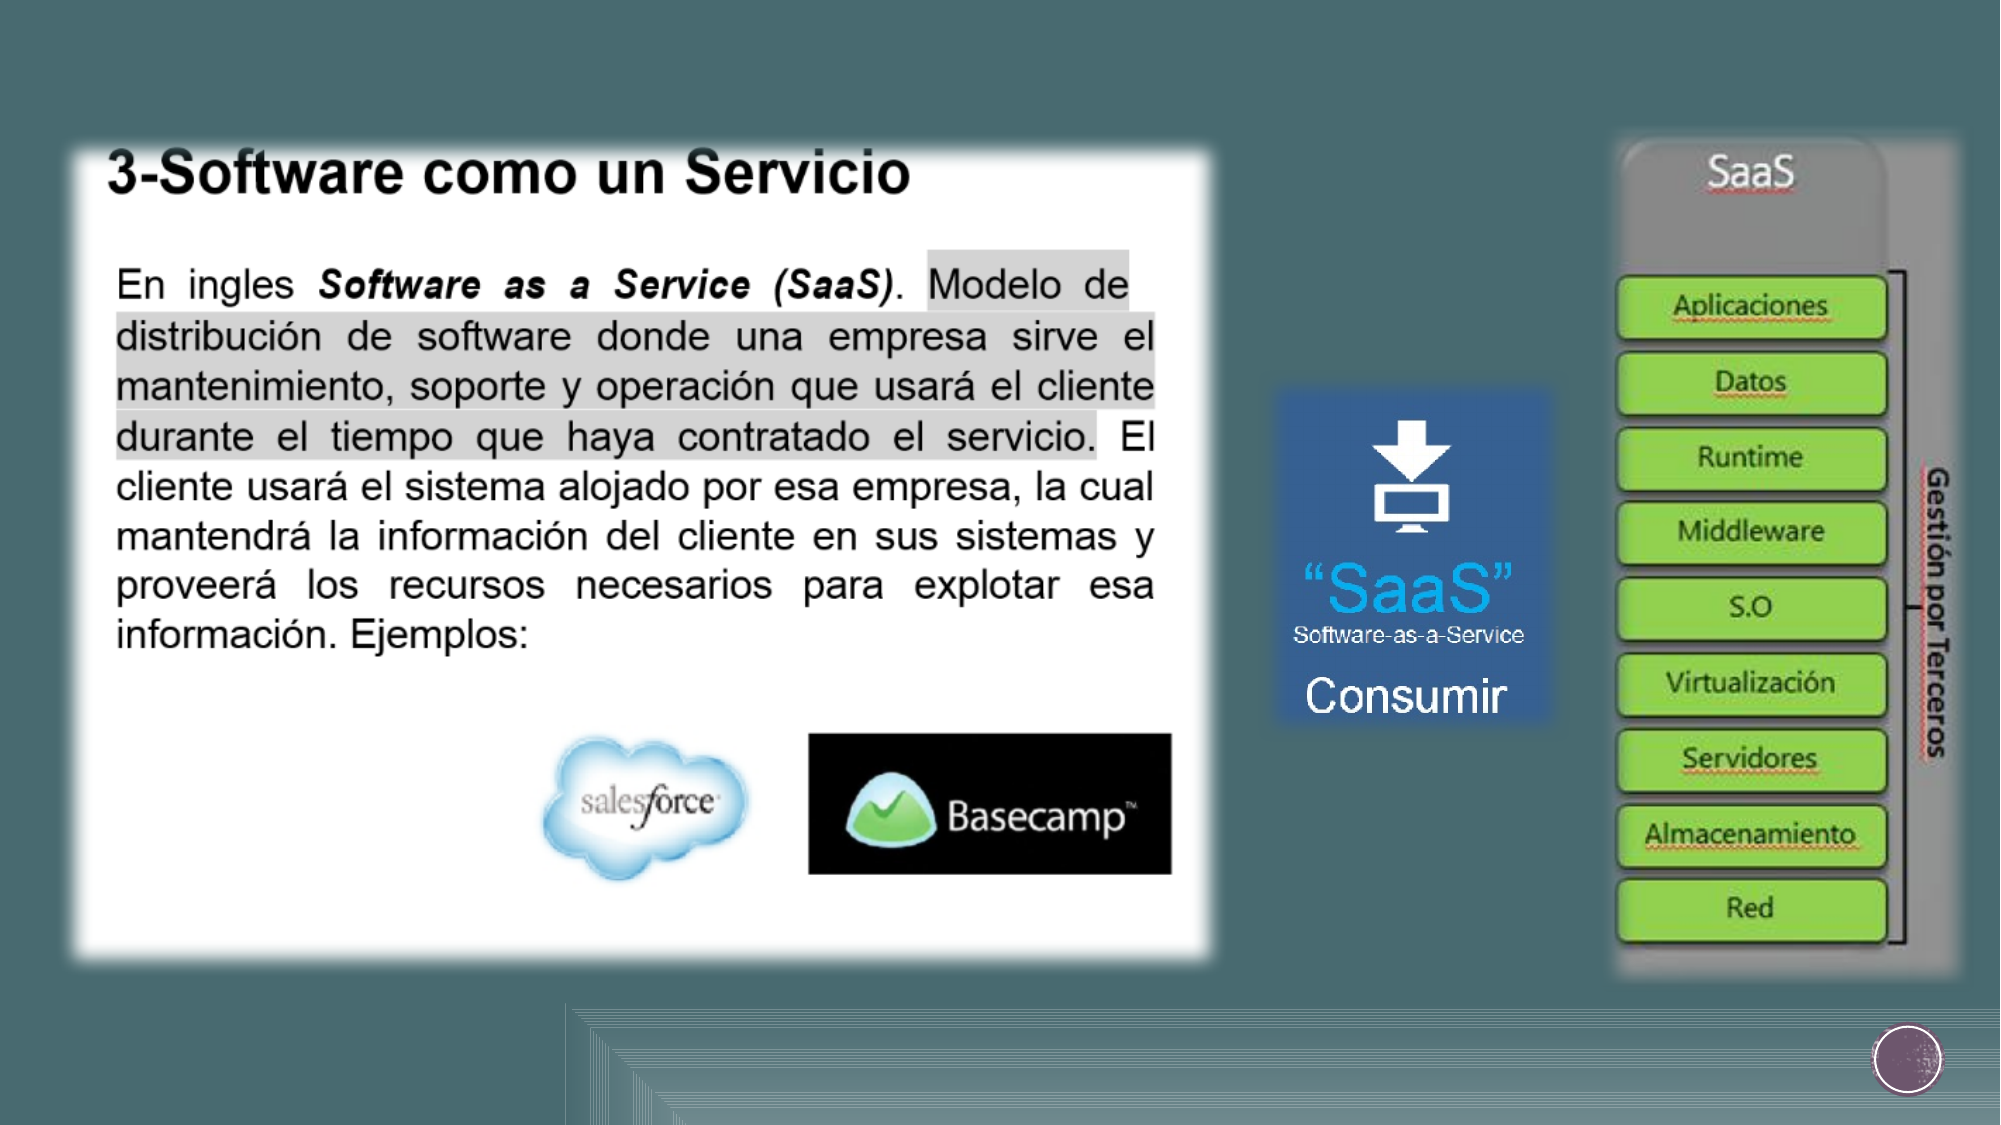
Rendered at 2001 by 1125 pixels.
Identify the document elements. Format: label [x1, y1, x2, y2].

picture [1259, 372, 1568, 742]
picture [57, 135, 1227, 978]
picture [1601, 124, 1973, 991]
